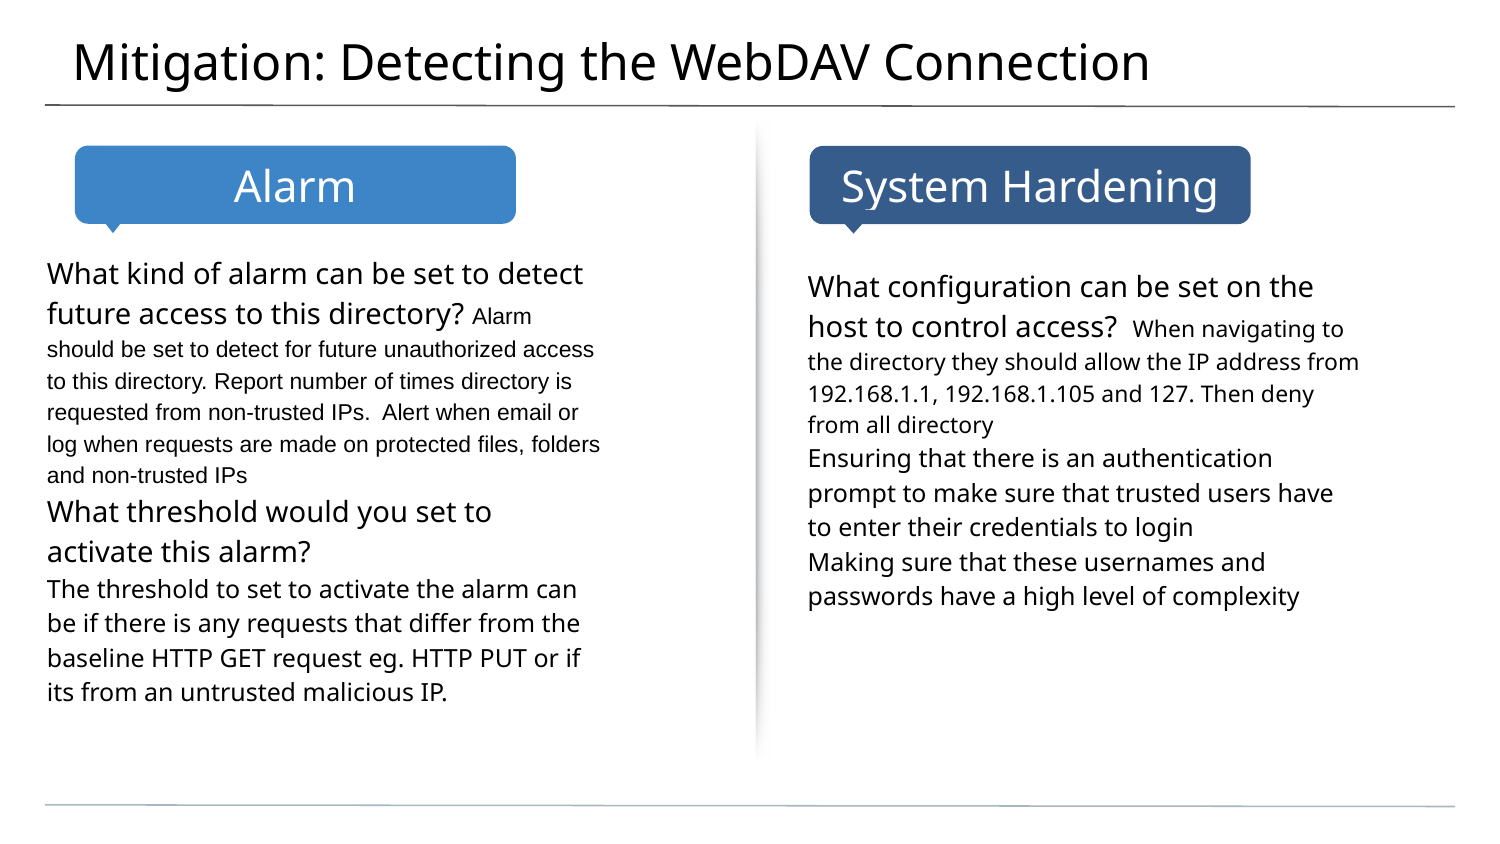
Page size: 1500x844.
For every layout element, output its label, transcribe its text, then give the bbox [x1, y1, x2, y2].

subtitle What kind of alarm can be set to detect future access to this directory? Alarm should be set to detect for future unauthorized access to this directory. Report number of times directory is requested from non-trusted IPs. Alert when email or log when requests are made on protected files, folders and non-trusted IPs What threshold would you set to activate this alarm? The threshold to set to activate the alarm can be if there is any requests that differ from the baseline HTTP GET request eg. HTTP PUT or if its from an untrusted malicious IP. [0, 250, 677, 793]
picture [703, 107, 839, 782]
subtitle What configuration can be set on the host to control access? When navigating to the directory they should allow the IP address from 192.168.1.1, 192.168.1.105 and 127. Then deny from all directory Ensuring that there is an authentication prompt to make sure that trusted users have to enter their credentials to login Making sure that these usernames and passwords have a high level of complexity [732, 263, 1438, 805]
title Mitigation: Detecting the WebDAV Connection [0, 0, 1500, 88]
